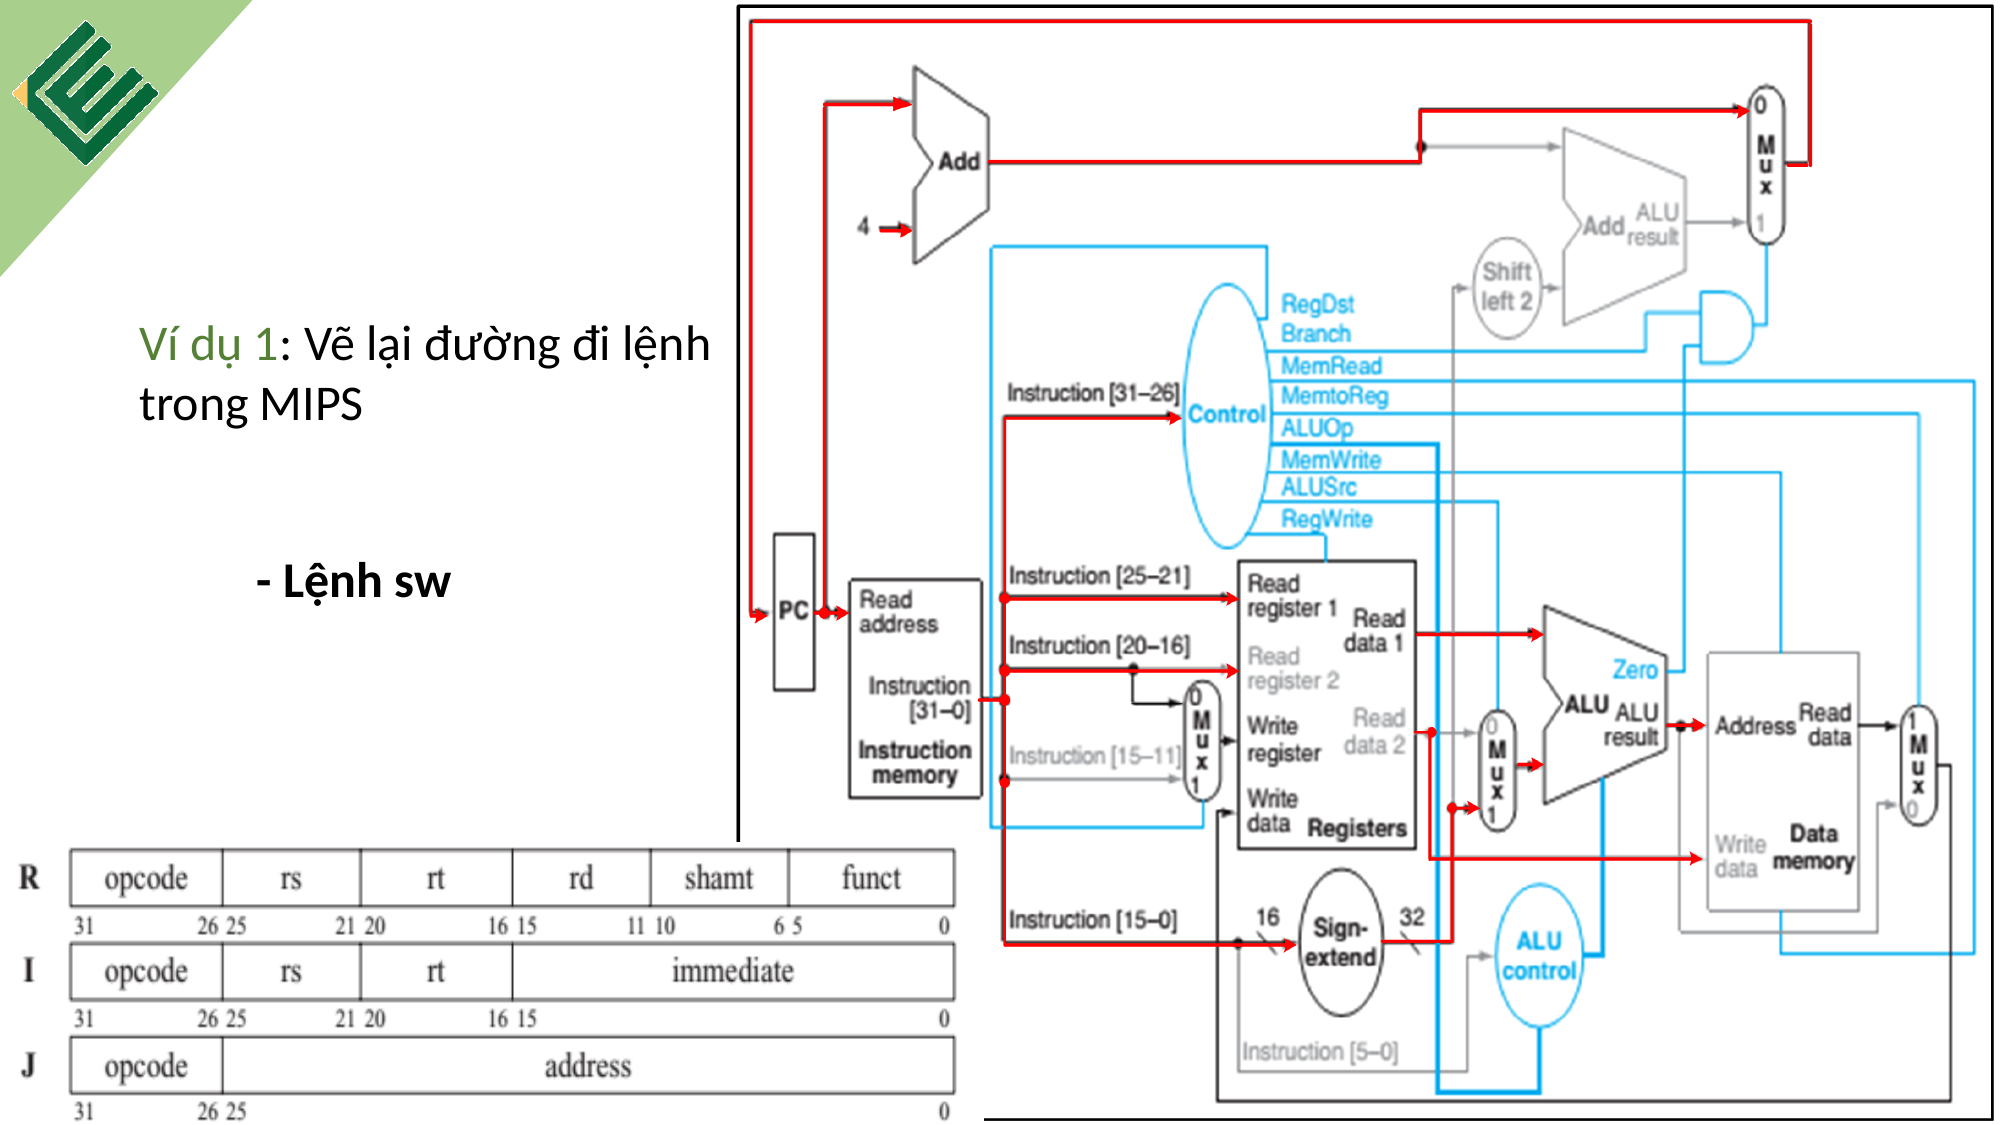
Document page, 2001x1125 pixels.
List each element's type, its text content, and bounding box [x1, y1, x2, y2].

picture [0, 4, 1994, 1125]
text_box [0, 0, 256, 280]
text_box - Lệnh sw [241, 539, 639, 615]
text_box Ví dụ 1: Vẽ lại đường đi lệnh trong MIPS [124, 302, 731, 438]
